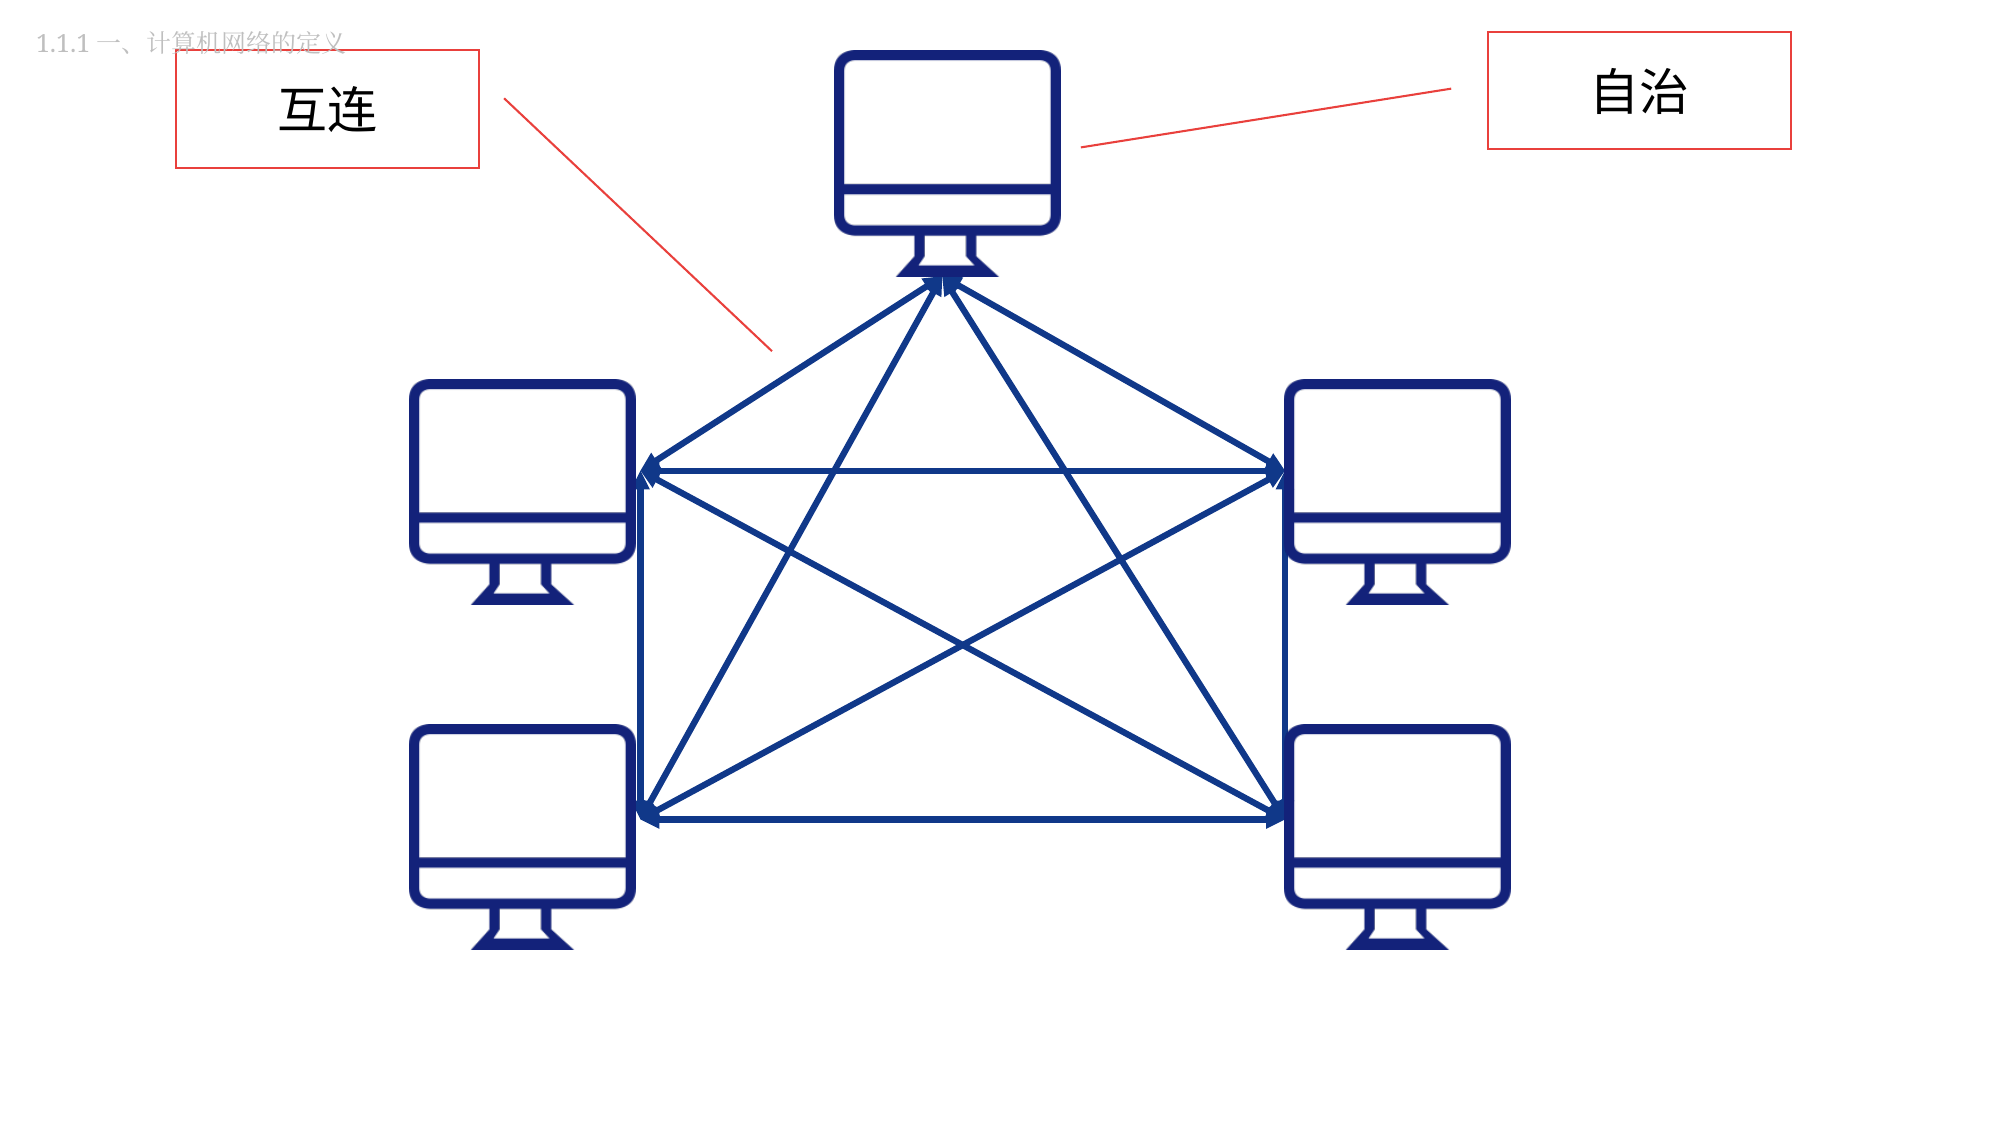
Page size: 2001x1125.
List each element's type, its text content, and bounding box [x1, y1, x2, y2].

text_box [640, 276, 942, 470]
picture [409, 724, 636, 950]
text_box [942, 276, 1285, 470]
text_box 自治 [1487, 31, 1792, 150]
text_box 互连 [175, 49, 480, 169]
picture [1284, 724, 1511, 950]
text_box 1.1.1一、计算机网络的定义 [21, 20, 362, 66]
text_box 互连 [503, 97, 694, 276]
picture [409, 379, 636, 605]
picture [1284, 379, 1511, 605]
picture [834, 50, 1061, 277]
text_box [640, 470, 1284, 819]
text_box 自治 [1080, 87, 1452, 149]
